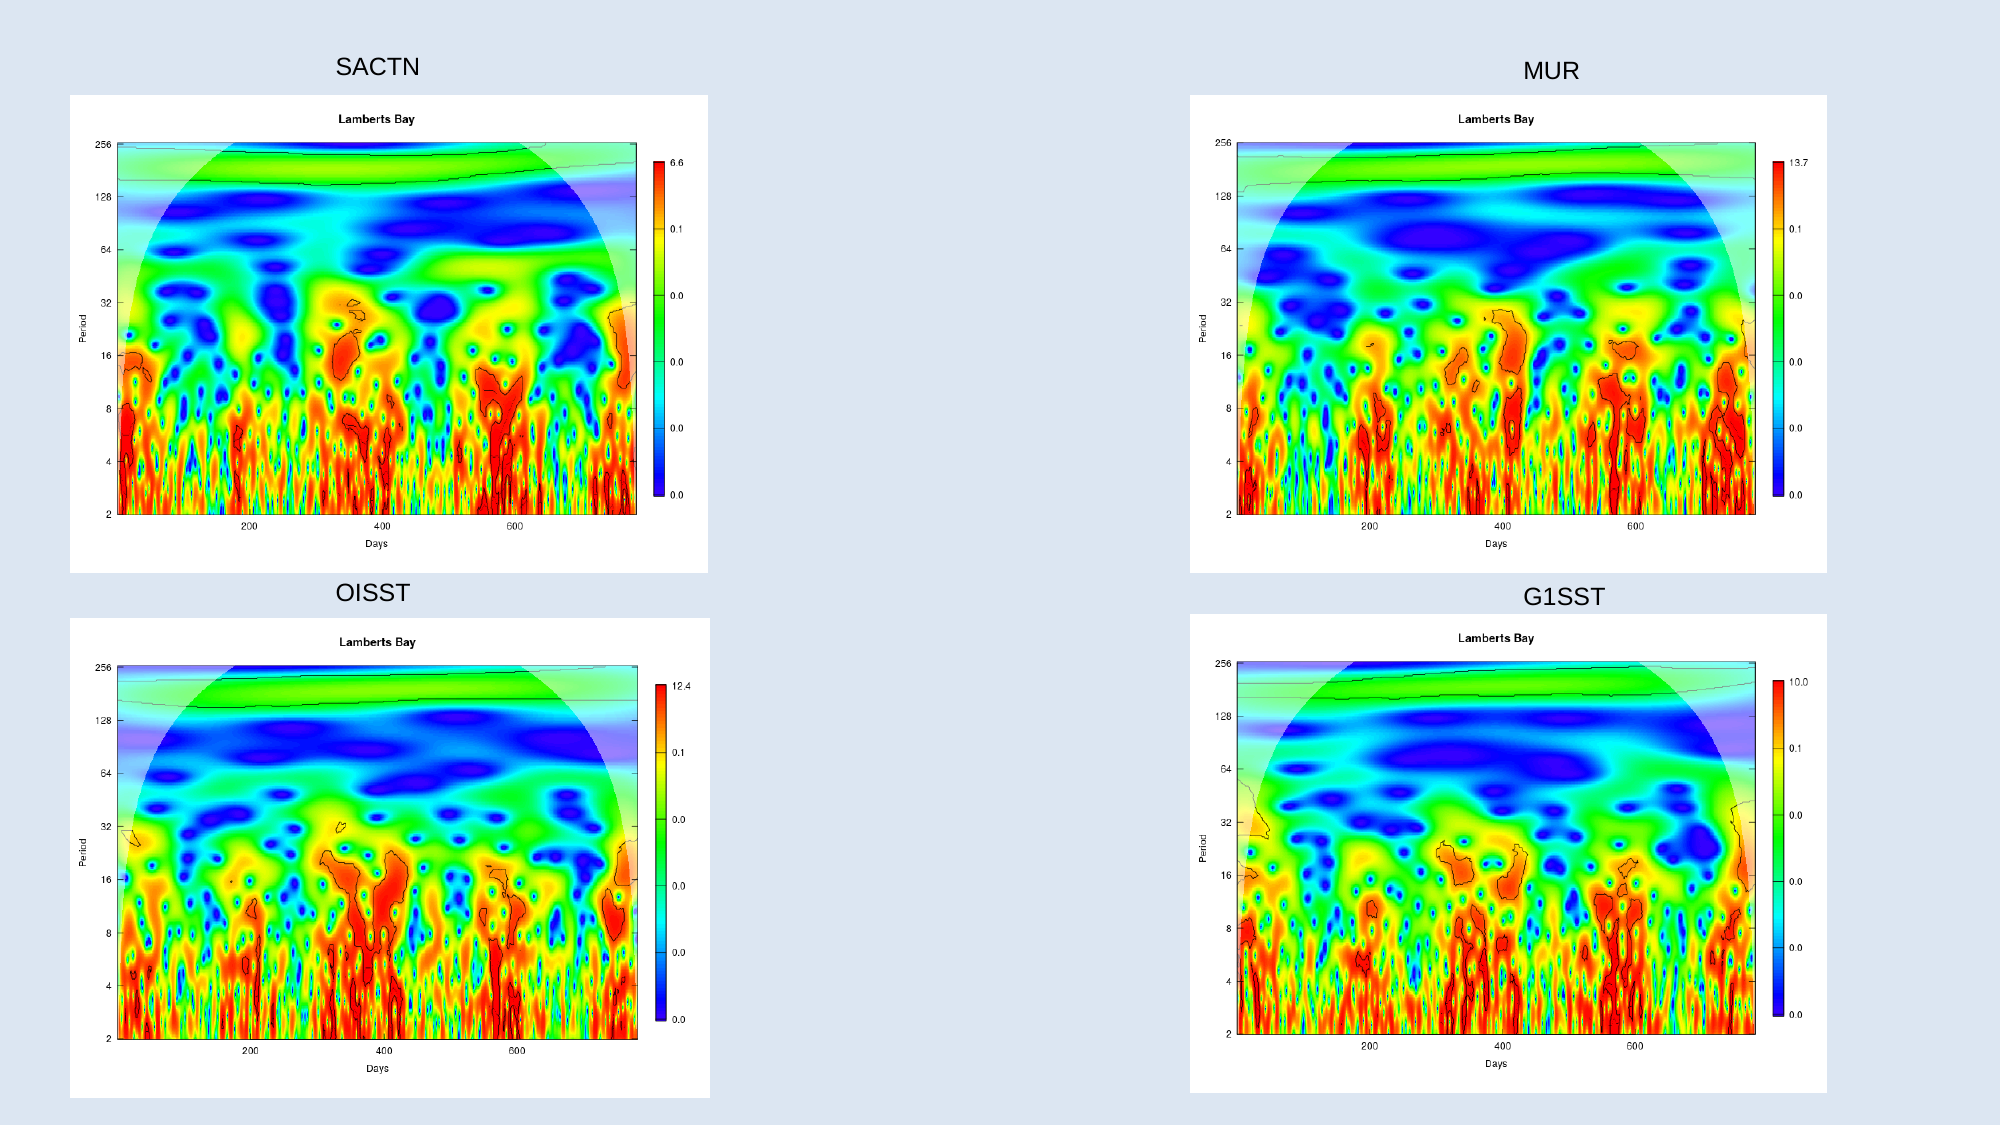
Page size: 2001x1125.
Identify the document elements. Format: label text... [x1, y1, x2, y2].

picture [70, 94, 708, 574]
text_box MUR [1508, 47, 1767, 92]
text_box SACTN [320, 42, 579, 88]
picture [1189, 94, 1828, 574]
picture [70, 617, 710, 1098]
picture [1189, 614, 1828, 1093]
text_box G1SST [1508, 581, 1767, 613]
text_box OISST [320, 581, 579, 614]
